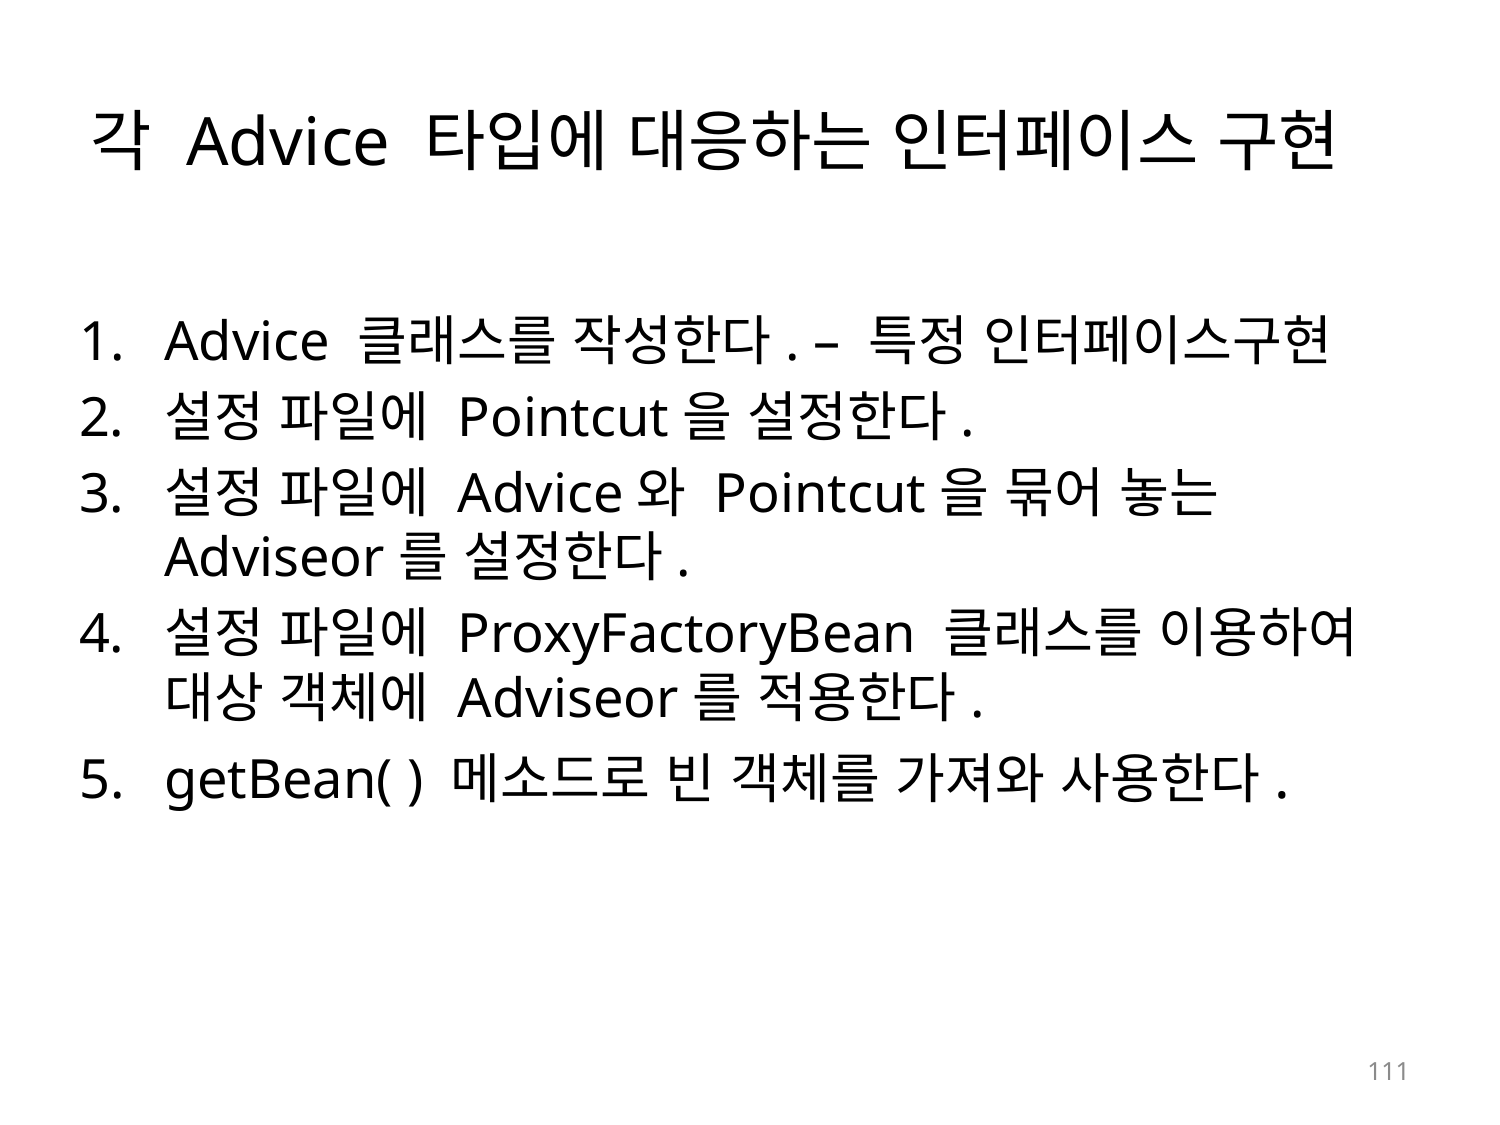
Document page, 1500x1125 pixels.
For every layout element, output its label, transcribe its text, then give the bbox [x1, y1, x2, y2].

title 각 Advice 타입에 대응하는 인터페이스 구현 [75, 45, 1425, 233]
slide_number 111 [1074, 1042, 1425, 1103]
list Advice 클래스를 작성한다. – 특정 인터페이스구현 설정 파일에 Pointcut을 설정한다. 설정 파일에 Advice와 Pointcut을 묶어 놓는 Adviseor를 설정한다. 설정 파일에 ProxyFactoryBean 클래스를 이용하여 대상 객체에 Adviseor를 적용한다. getBean( ) 메소드로 빈 객체를 가져와 사용한다. [64, 208, 1415, 920]
